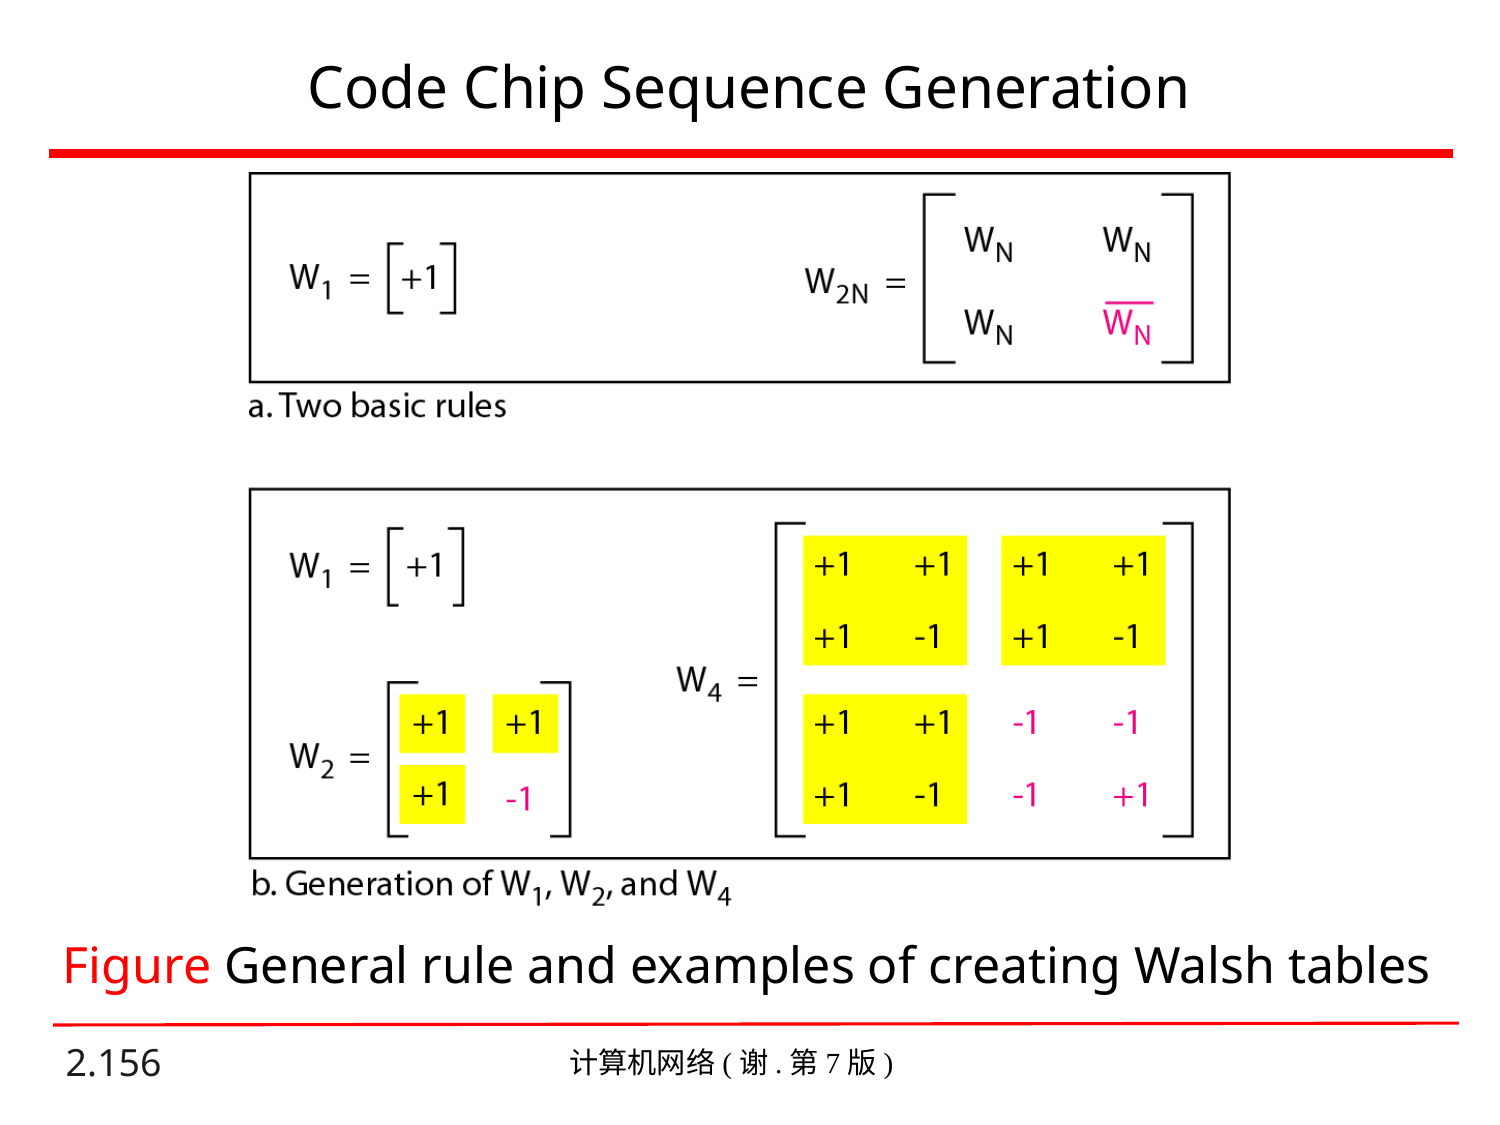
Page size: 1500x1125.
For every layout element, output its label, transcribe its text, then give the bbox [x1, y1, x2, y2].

picture [248, 171, 1232, 915]
list Figure General rule and examples of creating Walsh tables [46, 925, 1448, 1017]
title Code Chip Sequence Generation [58, 33, 1440, 137]
